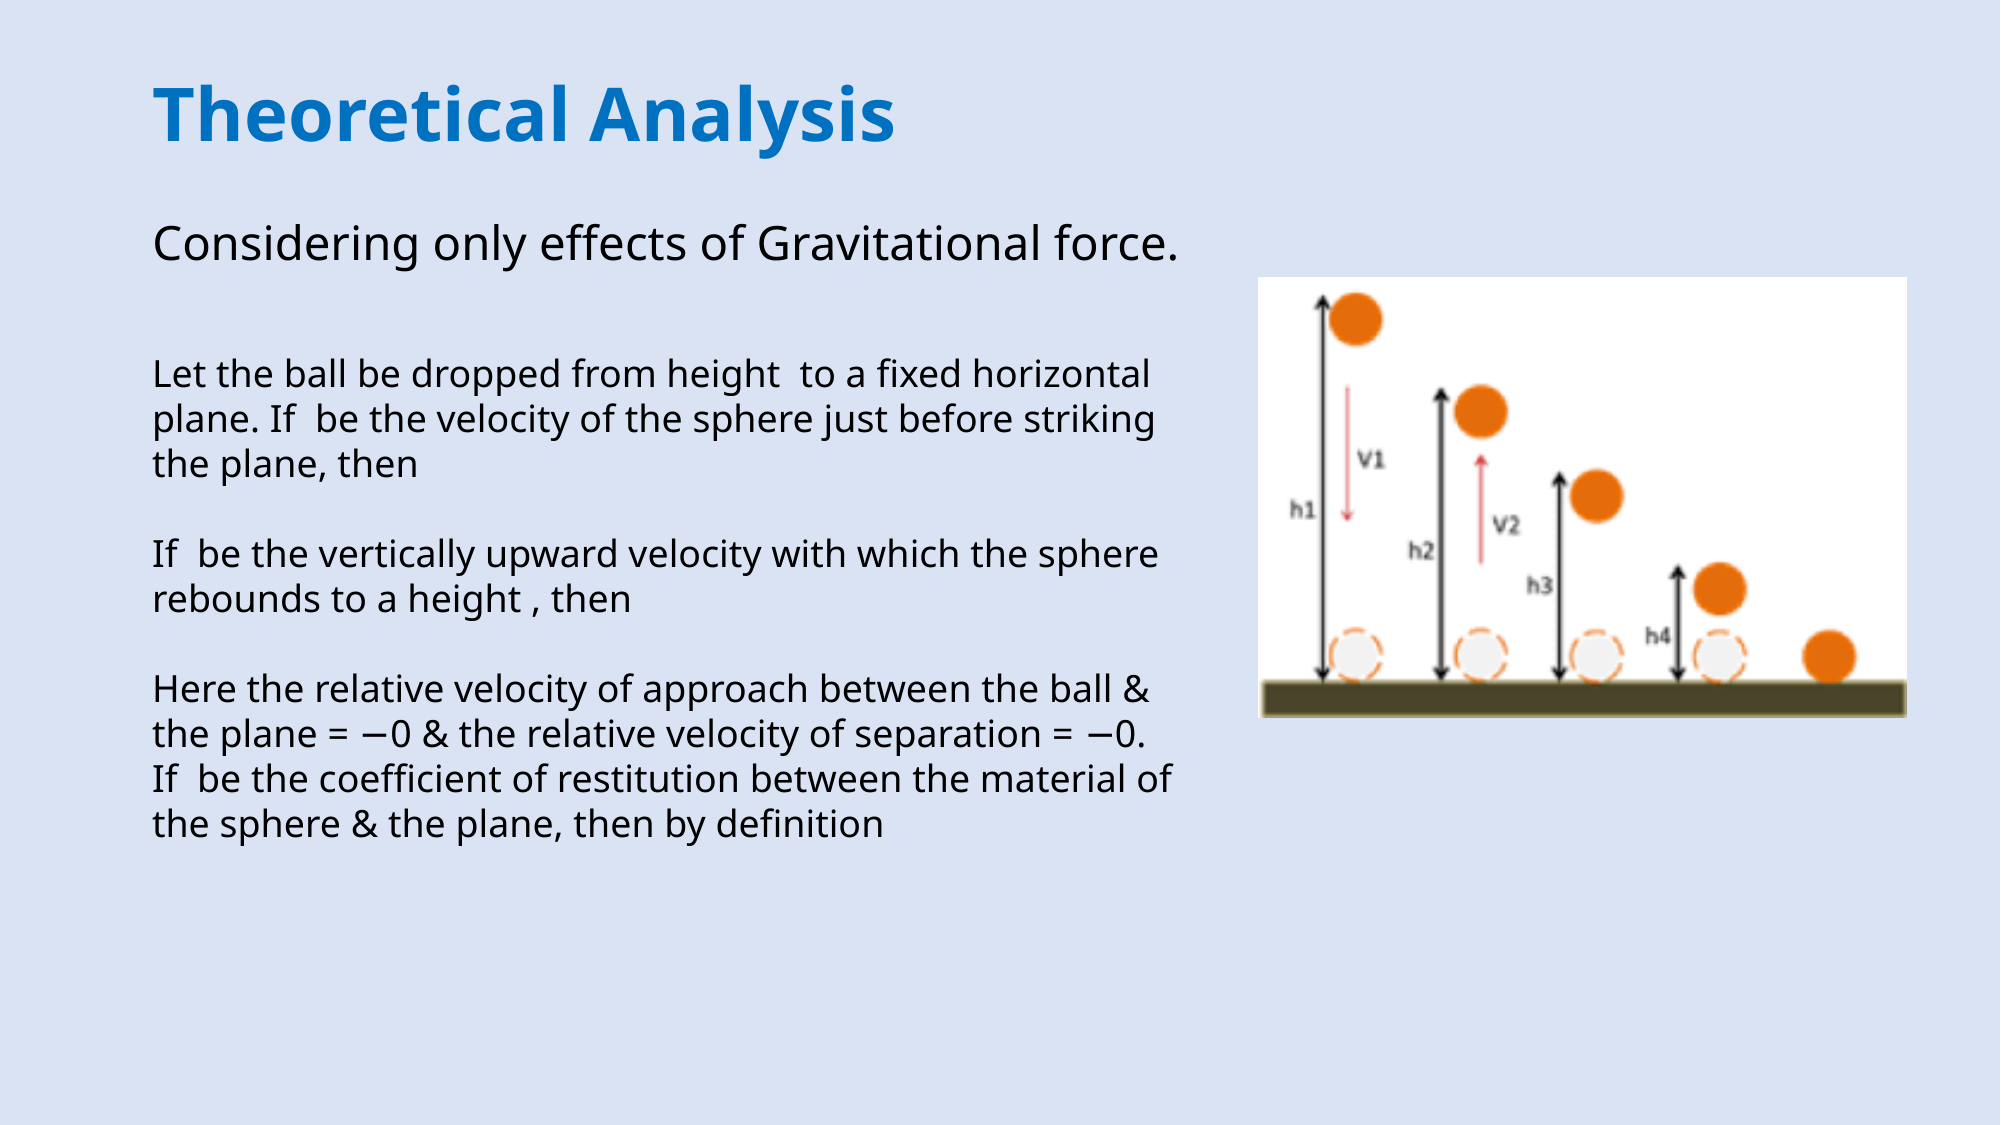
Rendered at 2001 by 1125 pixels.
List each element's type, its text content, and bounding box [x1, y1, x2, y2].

picture [1258, 277, 1907, 718]
title Theoretical Analysis Considering only effects of Gravitational force. [137, 59, 1863, 278]
